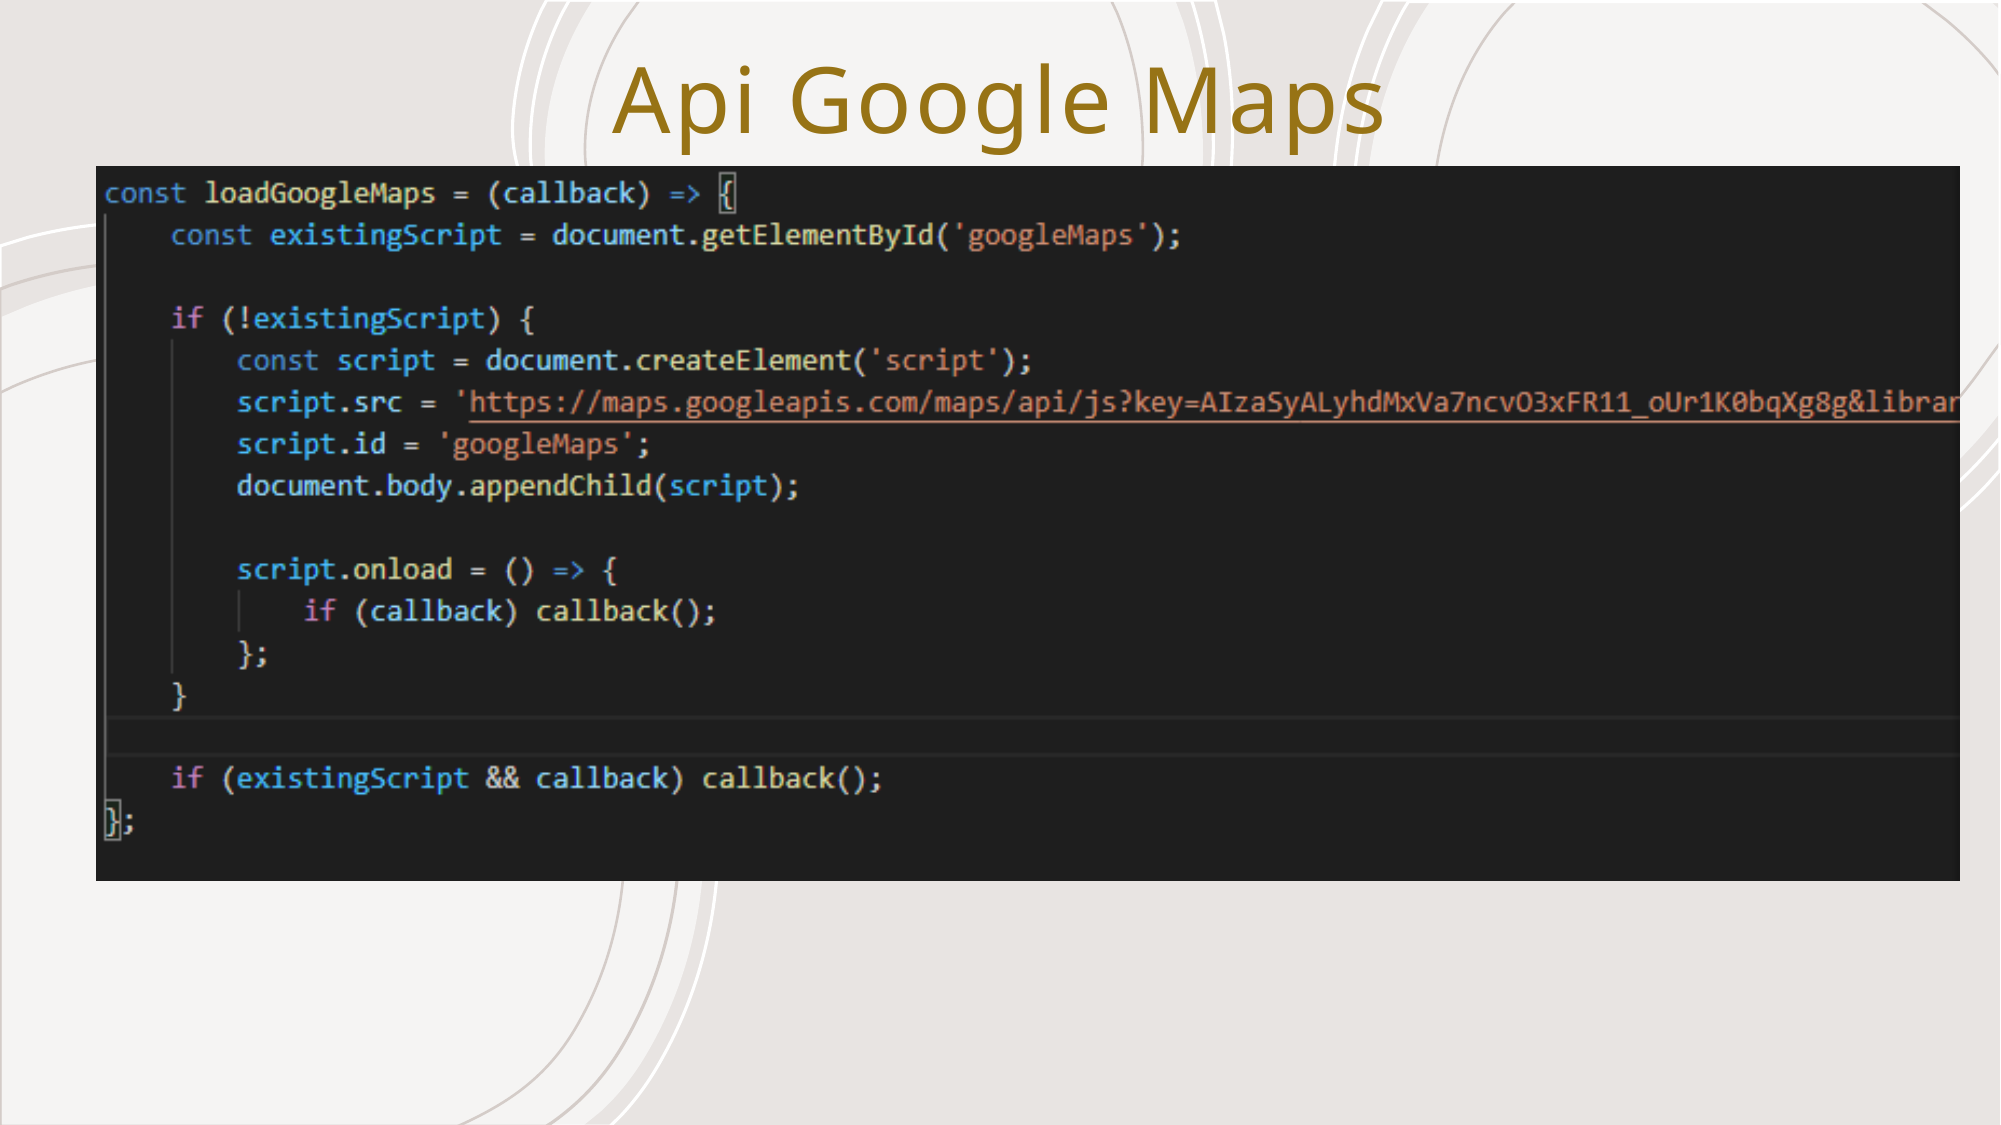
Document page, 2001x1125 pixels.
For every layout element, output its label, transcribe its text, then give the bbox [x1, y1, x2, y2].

picture [96, 166, 1960, 881]
title Api Google Maps [182, 31, 1817, 166]
